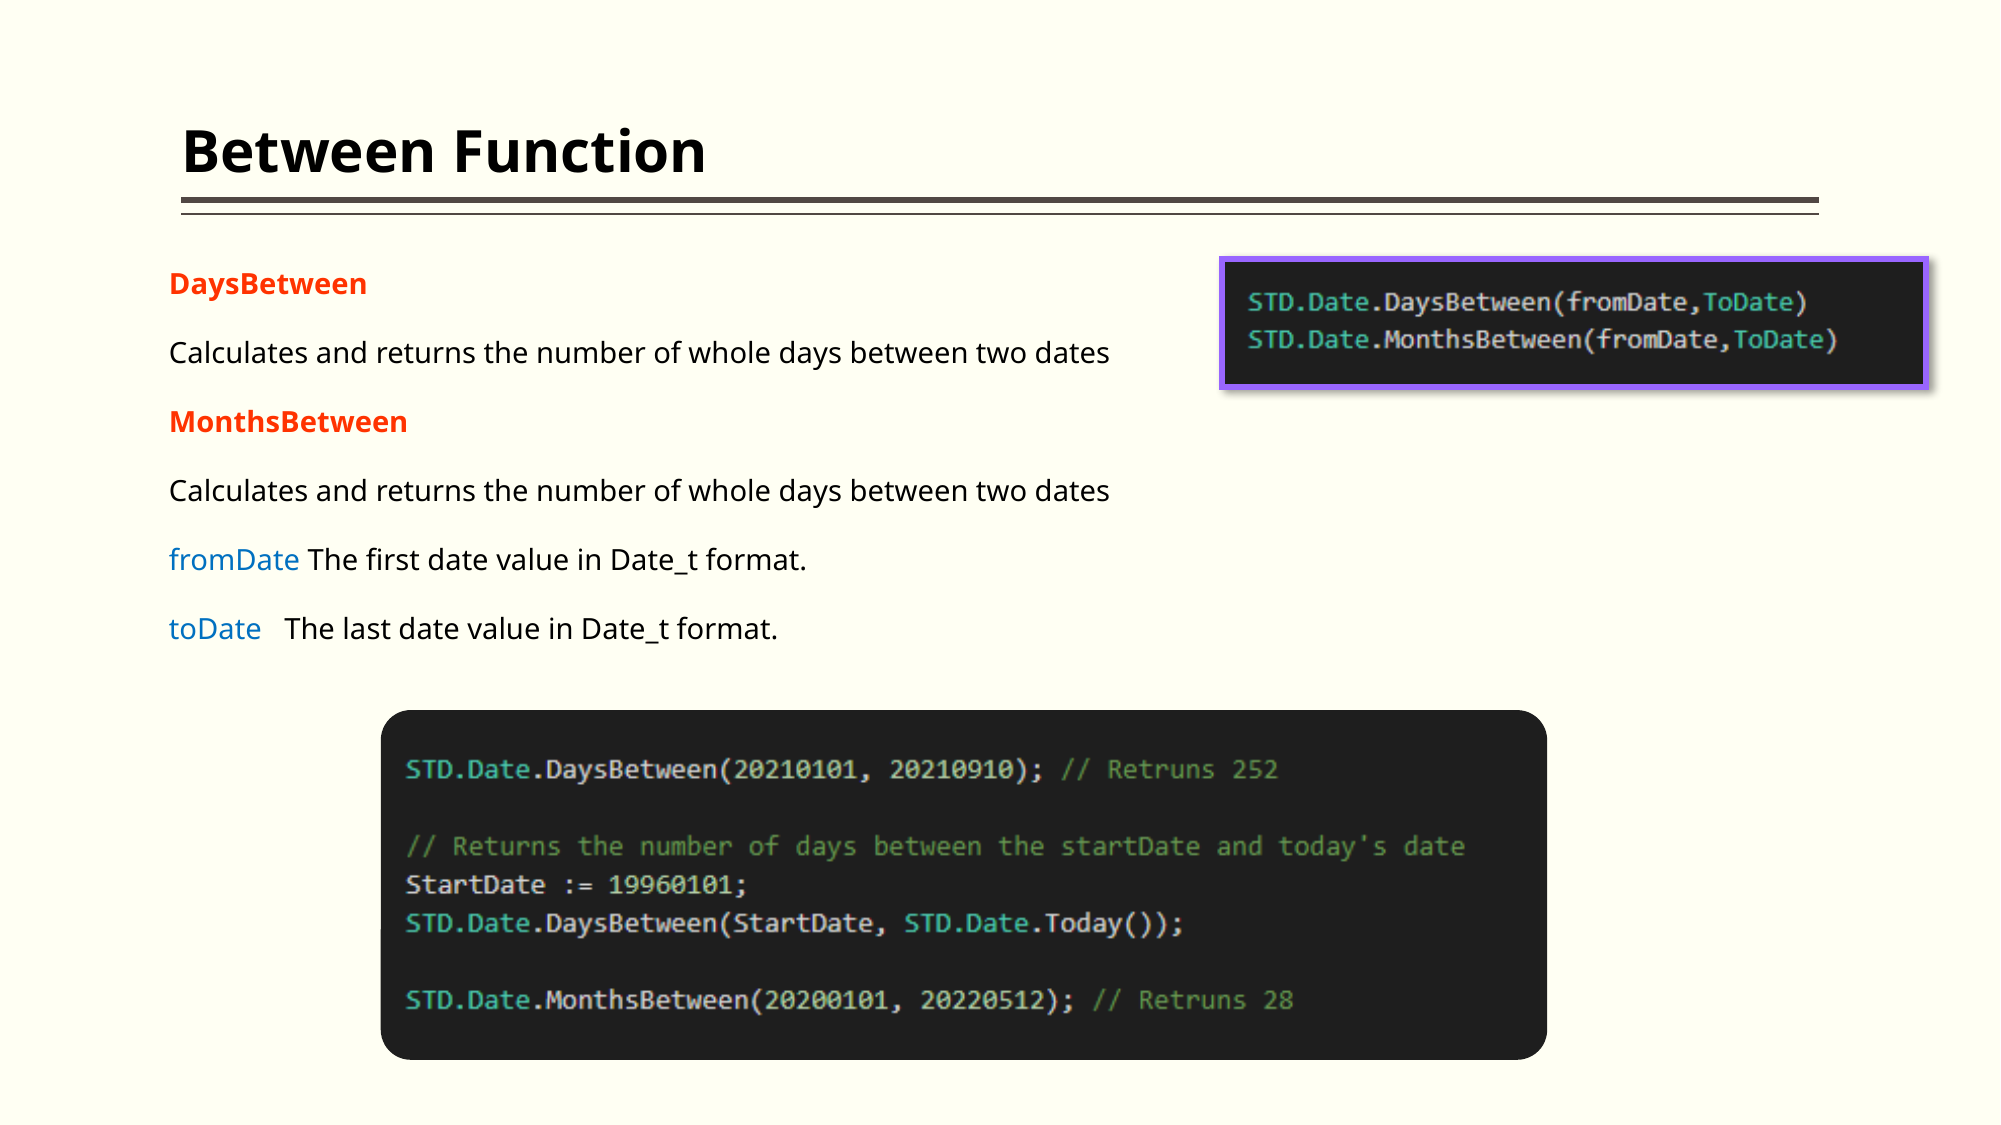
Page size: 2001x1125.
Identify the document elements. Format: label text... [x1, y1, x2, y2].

title Between Function [181, 12, 1819, 193]
text_box DaysBetween Calculates and returns the number of whole days between two dates MonthsBetween Calculates and returns the number of whole days between two dates fromDate The first date value in Date_t format. toDate The last date value in Date_t format. [168, 262, 1169, 784]
picture [1225, 262, 1924, 384]
picture [380, 710, 1548, 1060]
